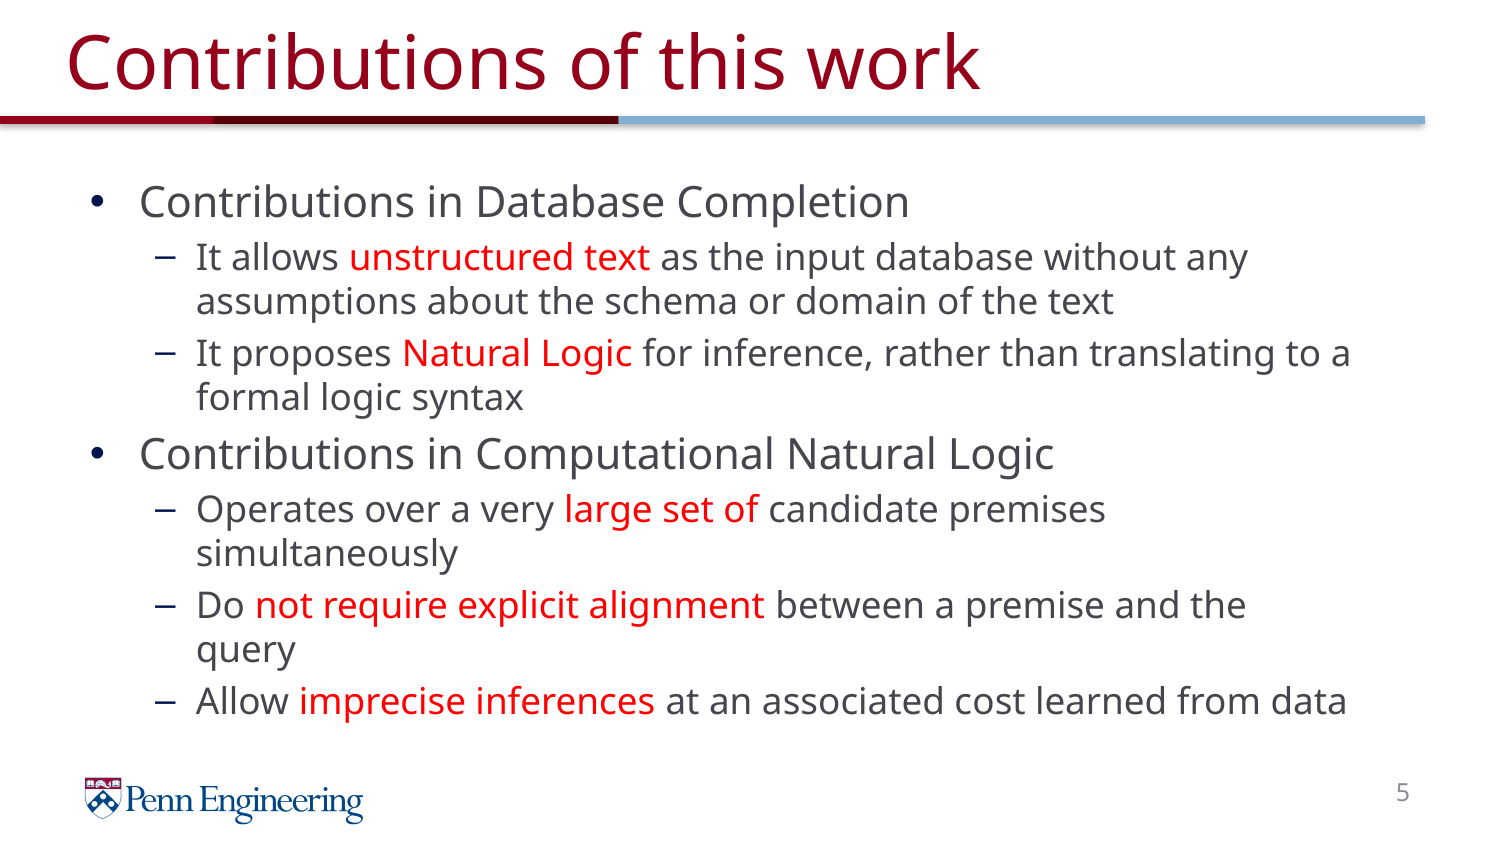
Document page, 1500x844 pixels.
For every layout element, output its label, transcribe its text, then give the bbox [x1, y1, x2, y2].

slide_number 5 [1074, 770, 1425, 816]
picture [75, 770, 372, 828]
title Contributions of this work [50, 2, 1401, 117]
text_box Contributions in Database Completion It allows unstructured text as the input database without any assumptions about the schema or domain of the text It proposes Natural Logic for inference, rather than translating to a formal logic syntax Contributions in Computational Natural Logic Operates over a very large set of candidate premises simultaneously Do not require explicit alignment between a premise and the query Allow imprecise inferences at an associated cost learned from data [75, 166, 1370, 754]
